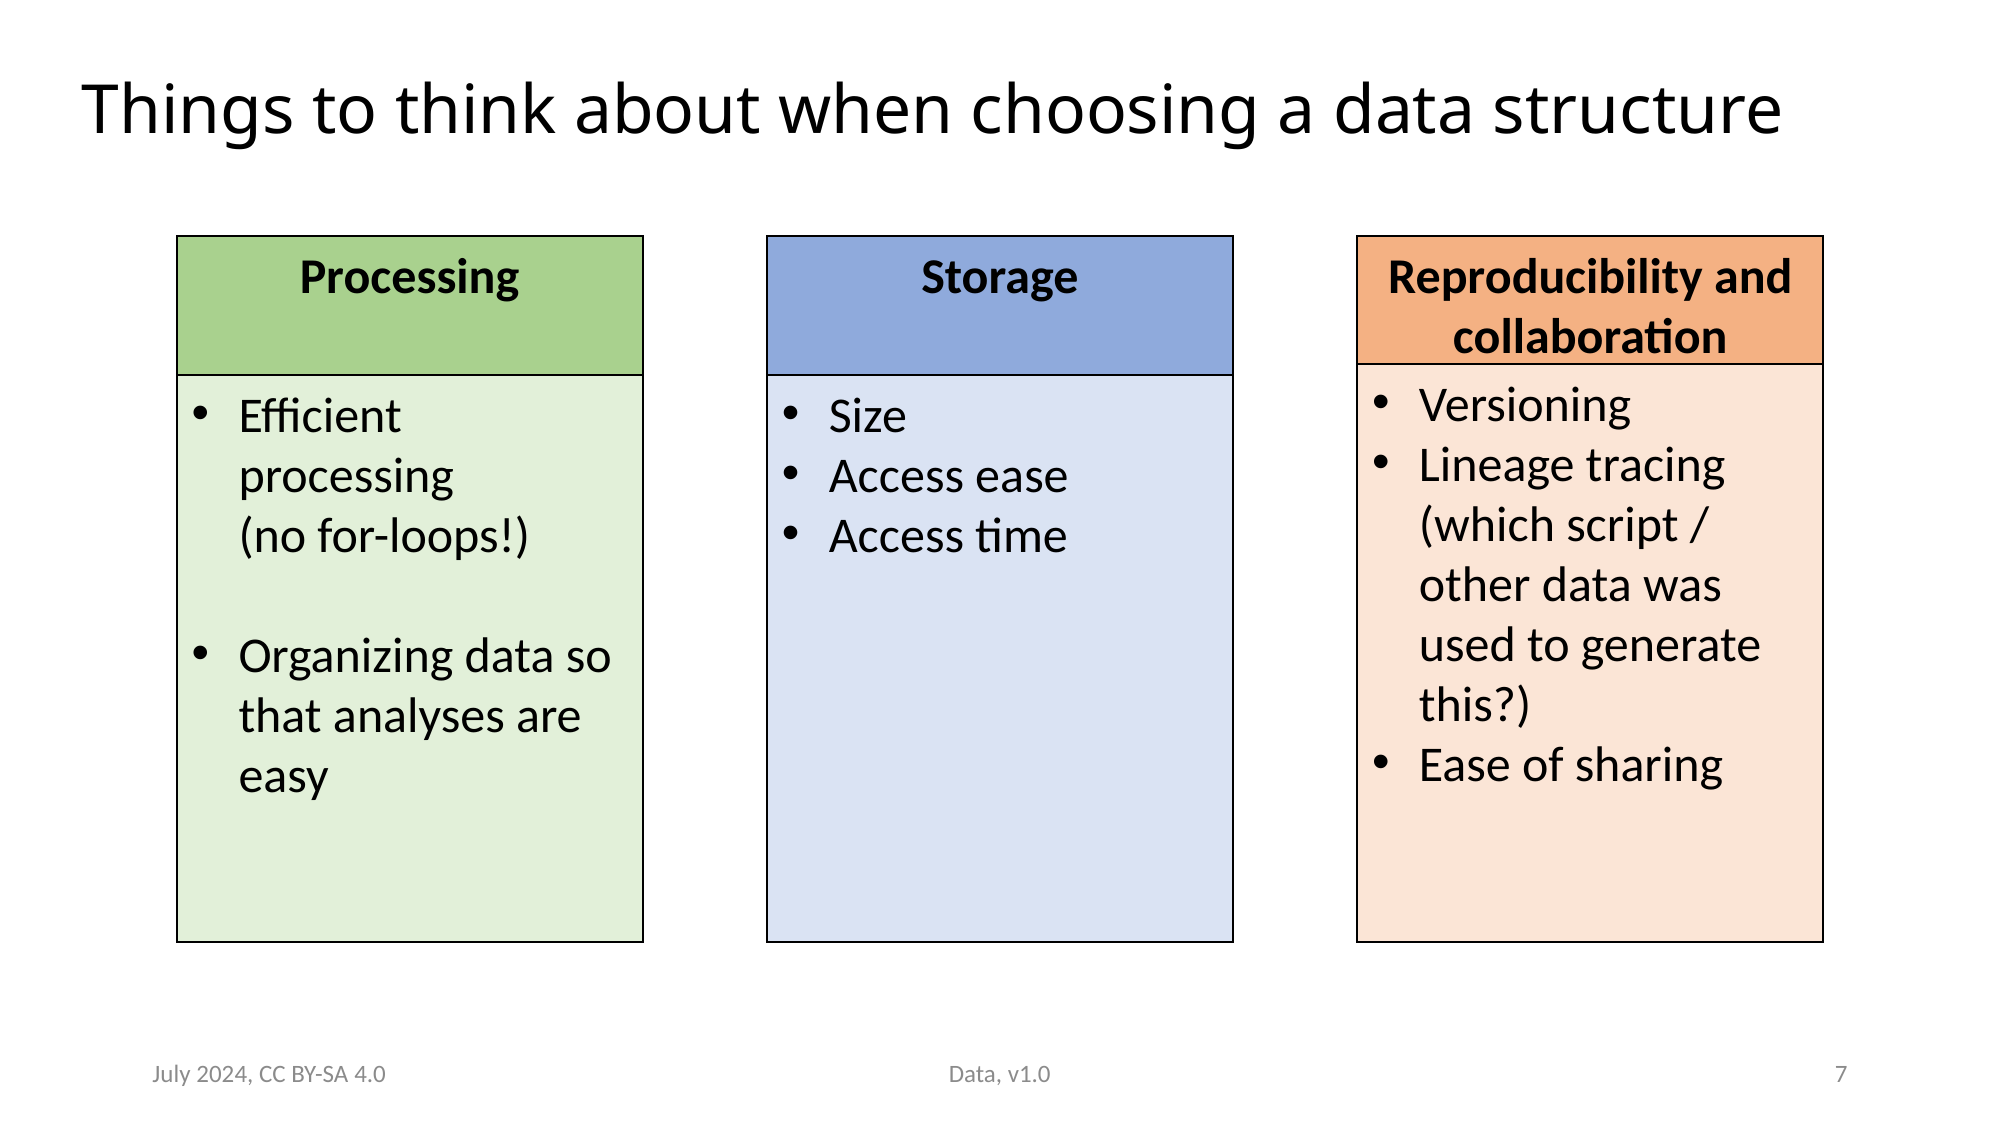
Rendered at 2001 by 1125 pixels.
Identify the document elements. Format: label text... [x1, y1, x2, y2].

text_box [1357, 236, 1824, 943]
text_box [767, 236, 1233, 943]
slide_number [137, 1042, 588, 1103]
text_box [176, 236, 643, 943]
slide_number 7 [1412, 1042, 1863, 1103]
footer Data, v1.0 [662, 1042, 1338, 1103]
title Things to think about when choosing a data structure [66, 37, 1934, 186]
